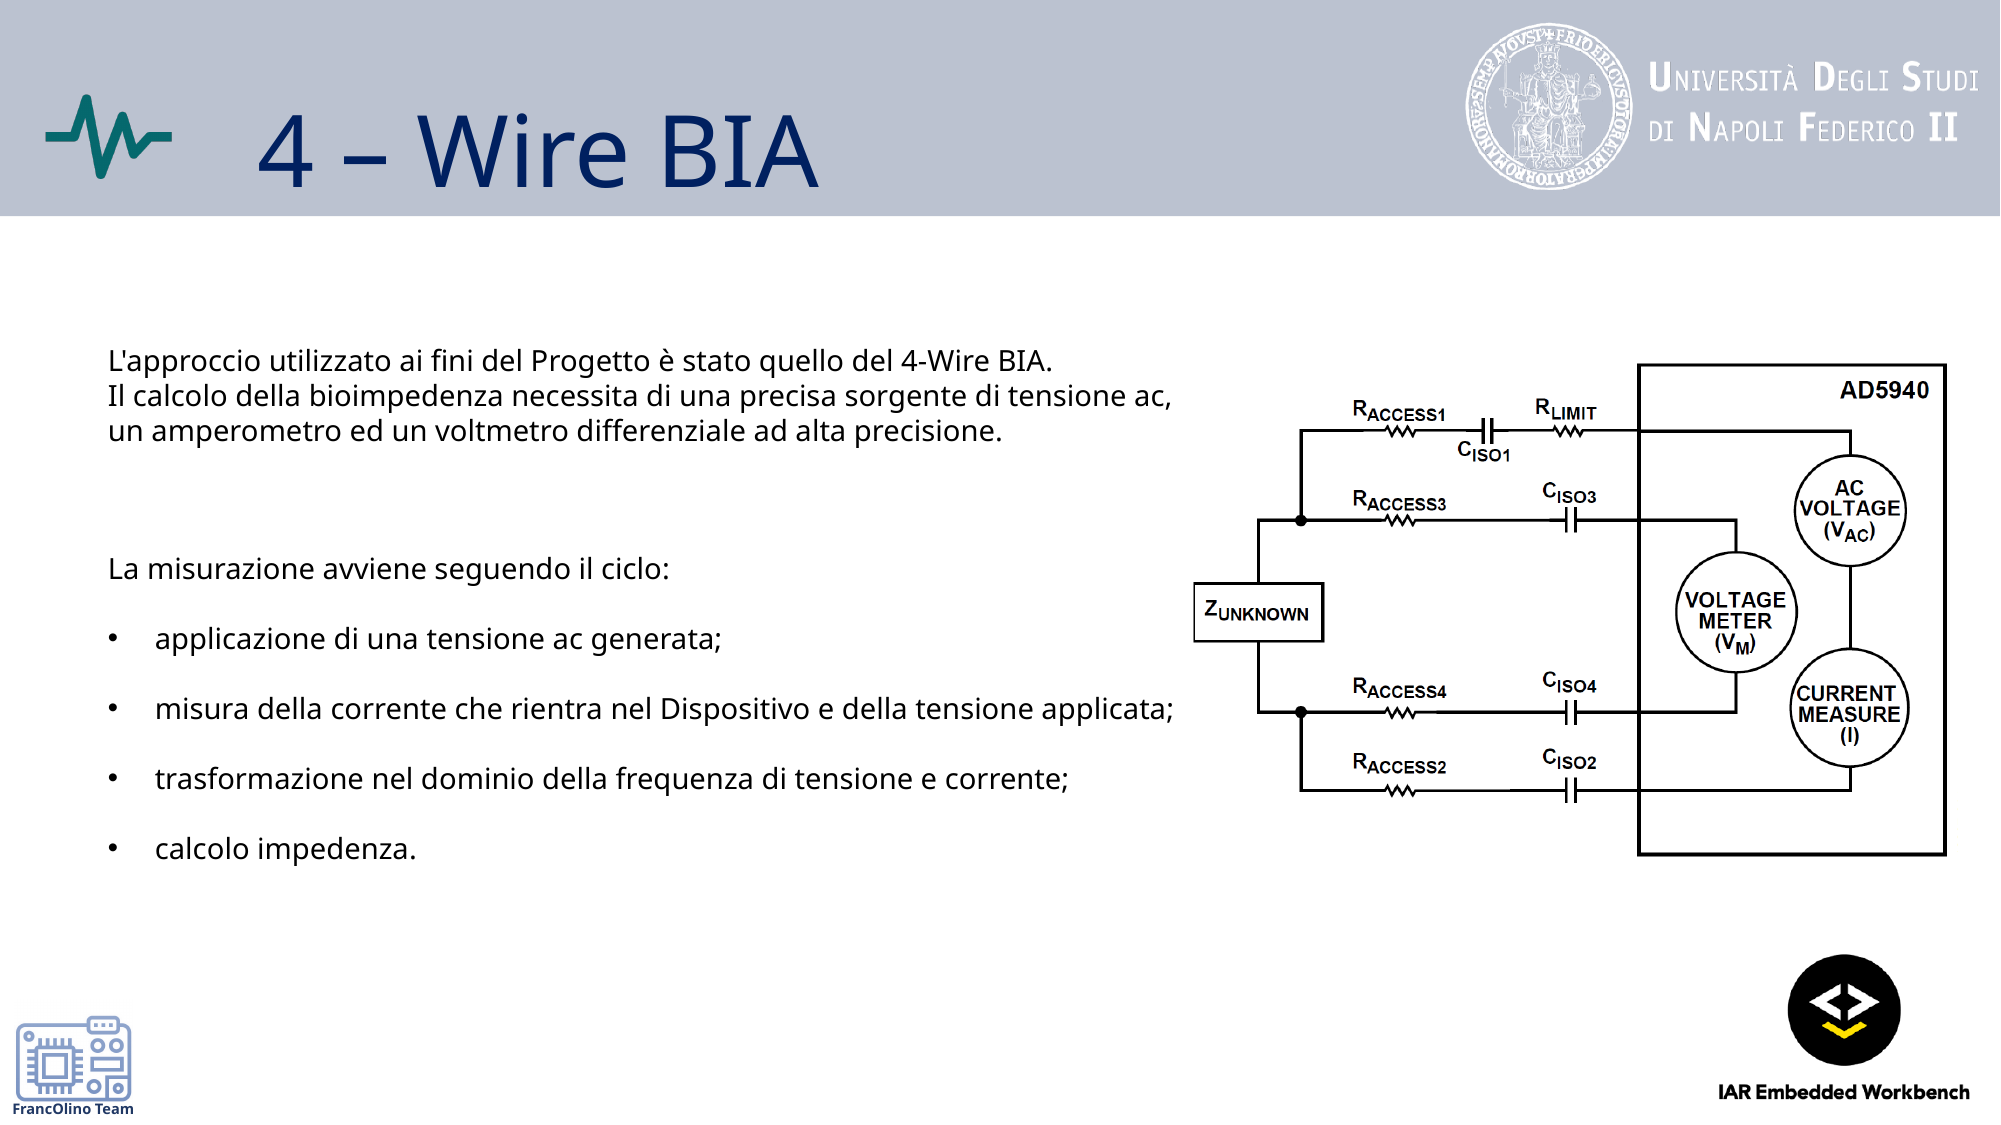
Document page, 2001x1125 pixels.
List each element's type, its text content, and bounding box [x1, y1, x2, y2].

picture [33, 61, 184, 212]
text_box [0, 999, 155, 1125]
picture [1184, 350, 1958, 866]
text_box L'approccio utilizzato ai fini del Progetto è stato quello del 4-Wire BIA. Il calcolo della bioimpedenza necessita di una precisa sorgente di tensione ac, un amperometro ed un voltmetro differenziale ad alta precisione. [93, 335, 1211, 455]
picture [1688, 918, 2000, 1125]
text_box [0, 0, 2000, 217]
text_box La misurazione avviene seguendo il ciclo: applicazione di una tensione ac generata; misura della corrente che rientra nel Dispositivo e della tensione applicata; trasformazione nel dominio della frequenza di tensione e corrente; calcolo impedenza. [93, 543, 1211, 873]
